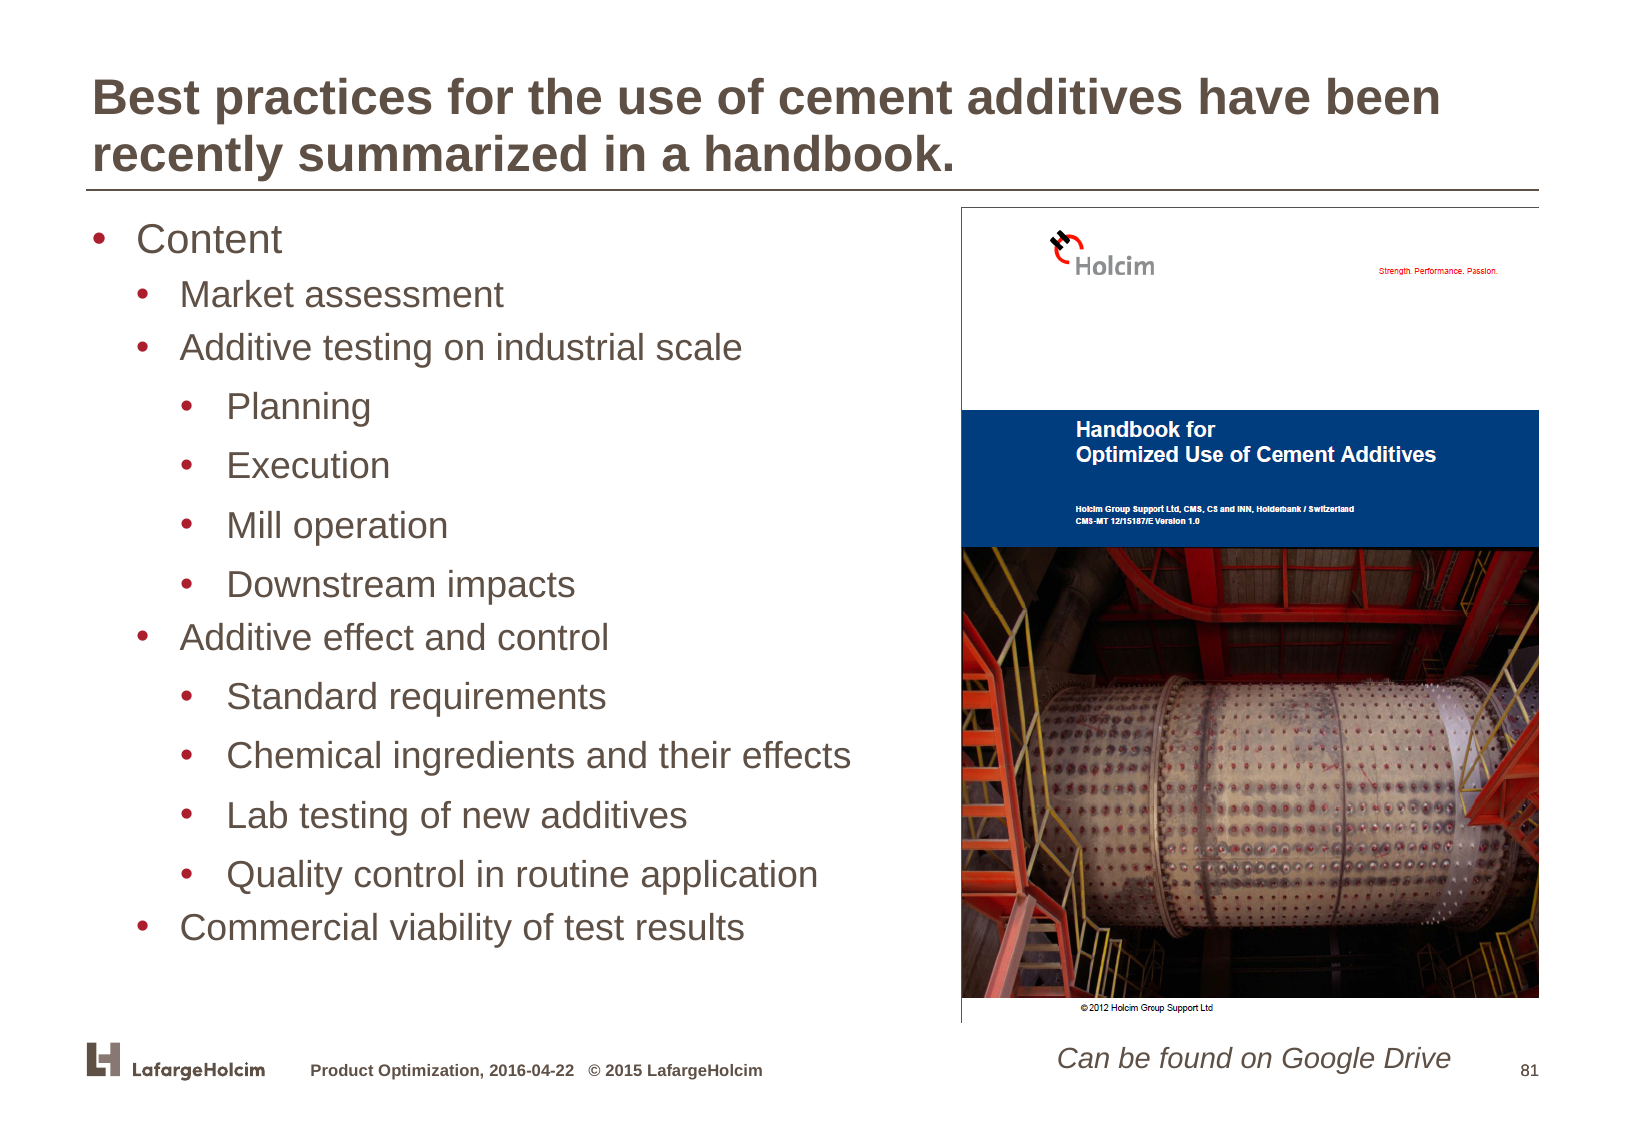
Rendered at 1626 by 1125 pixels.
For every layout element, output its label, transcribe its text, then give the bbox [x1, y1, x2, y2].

text_box Content Market assessment Additive testing on industrial scale Planning Execution Mill operation Downstream impacts Additive effect and control Standard requirements Chemical ingredients and their effects Lab testing of new additives Quality control in routine application Commercial viability of test results [91, 217, 860, 1022]
text_box Can be found on Google Drive [1042, 1031, 1468, 1082]
footer Product Optimization, 2016-04-22 © 2015 LafargeHolcim [310, 1052, 831, 1080]
slide_number 81 [1467, 1052, 1540, 1080]
text_box Best practices for the use of cement additives have been recently summarized in a handbook. [91, 54, 1532, 184]
picture [960, 207, 1540, 1023]
